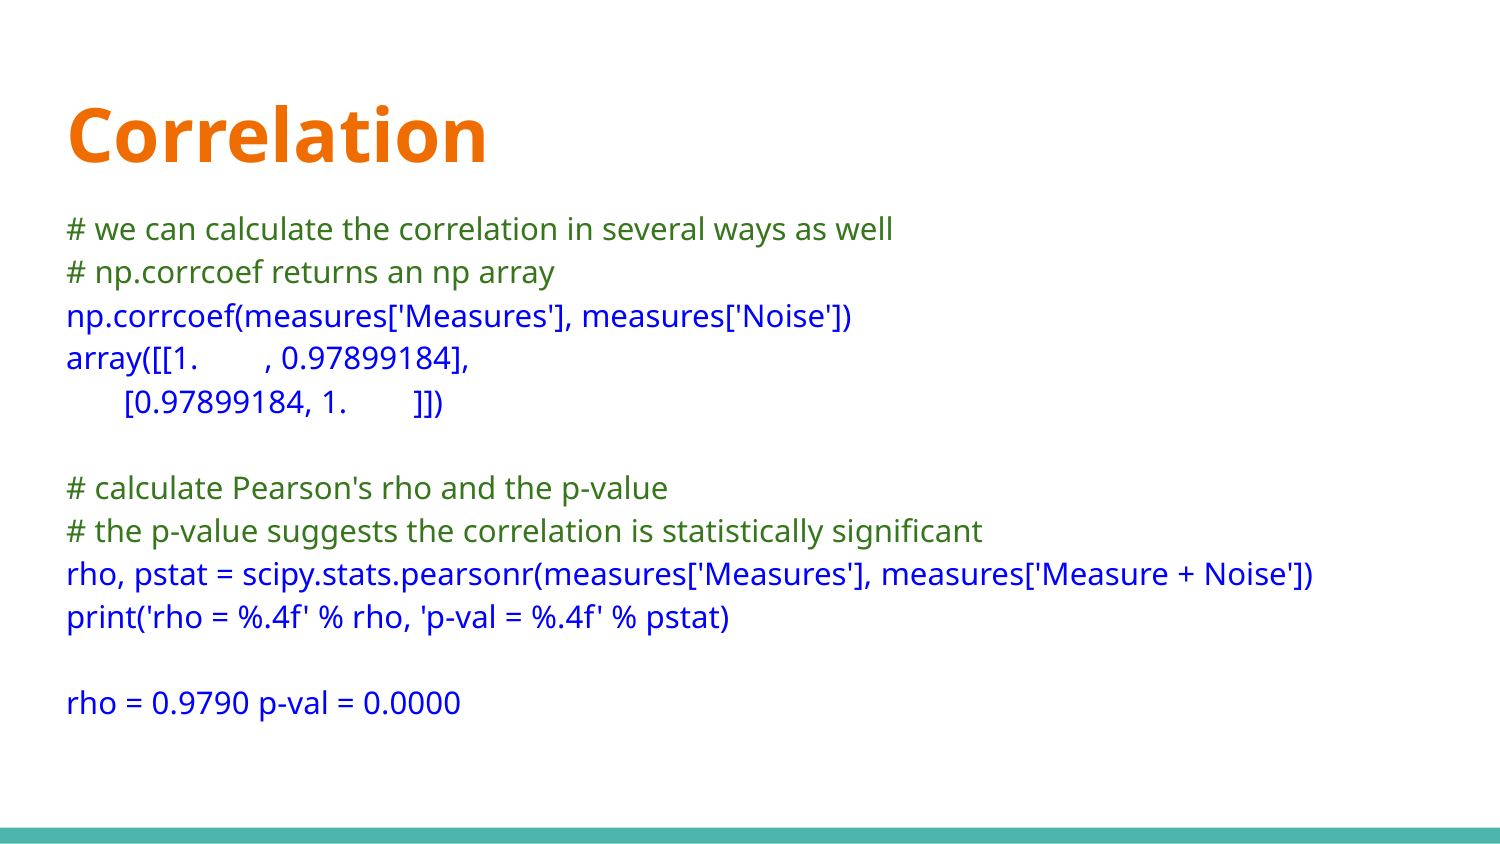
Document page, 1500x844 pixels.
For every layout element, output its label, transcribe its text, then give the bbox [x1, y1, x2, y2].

list # we can calculate the correlation in several ways as well # np.corrcoef returns an np array np.corrcoef(measures['Measures'], measures['Noise']) array([[1. , 0.97899184], [0.97899184, 1. ]]) # calculate Pearson's rho and the p-value # the p-value suggests the correlation is statistically significant rho, pstat = scipy.stats.pearsonr(measures['Measures'], measures['Measure + Noise']) print('rho = %.4f' % rho, 'p-val = %.4f' % pstat) rho = 0.9790 p-val = 0.0000 [51, 189, 1449, 781]
title Correlation [51, 72, 1449, 189]
